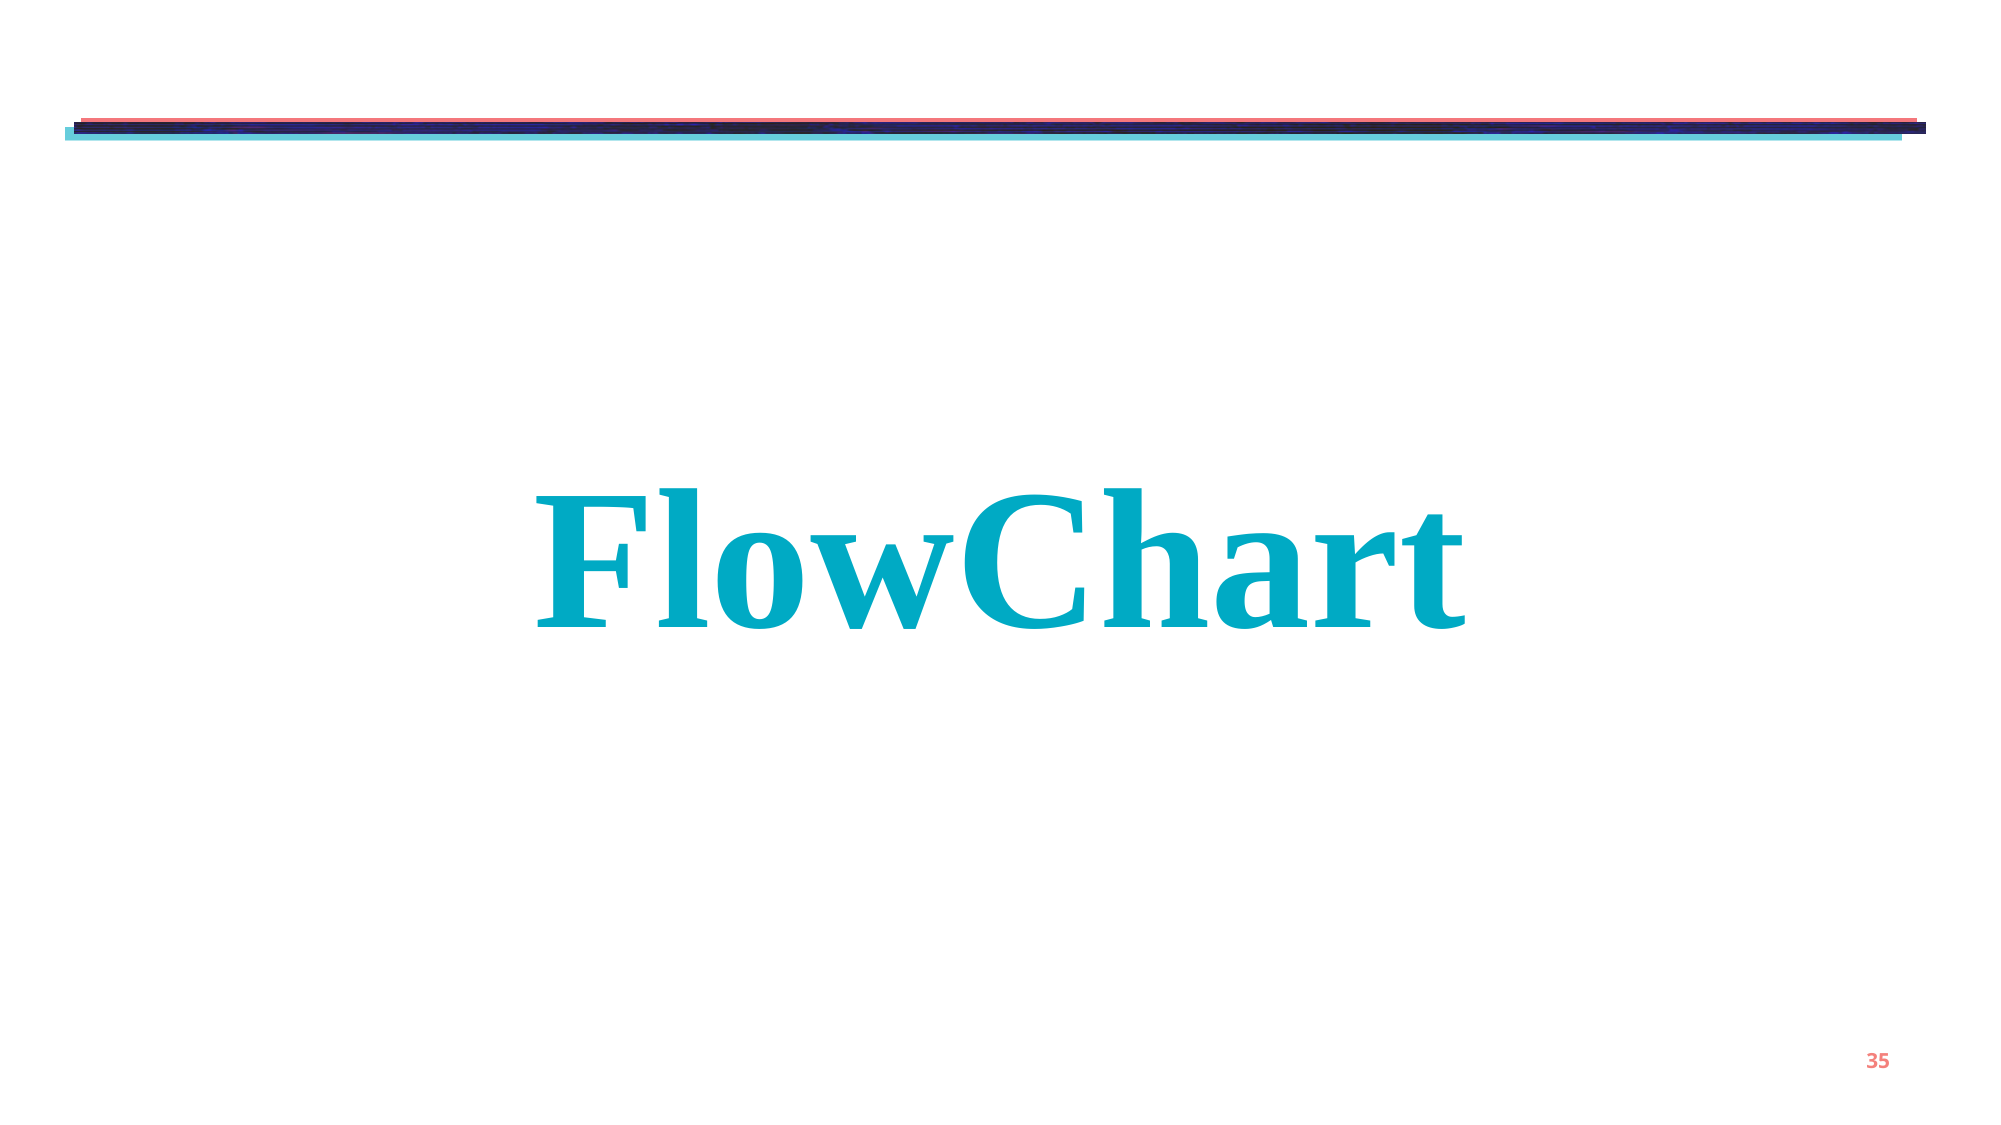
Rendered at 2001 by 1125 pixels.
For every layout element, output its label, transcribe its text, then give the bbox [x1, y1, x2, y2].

title FlowChart [137, 453, 1863, 672]
